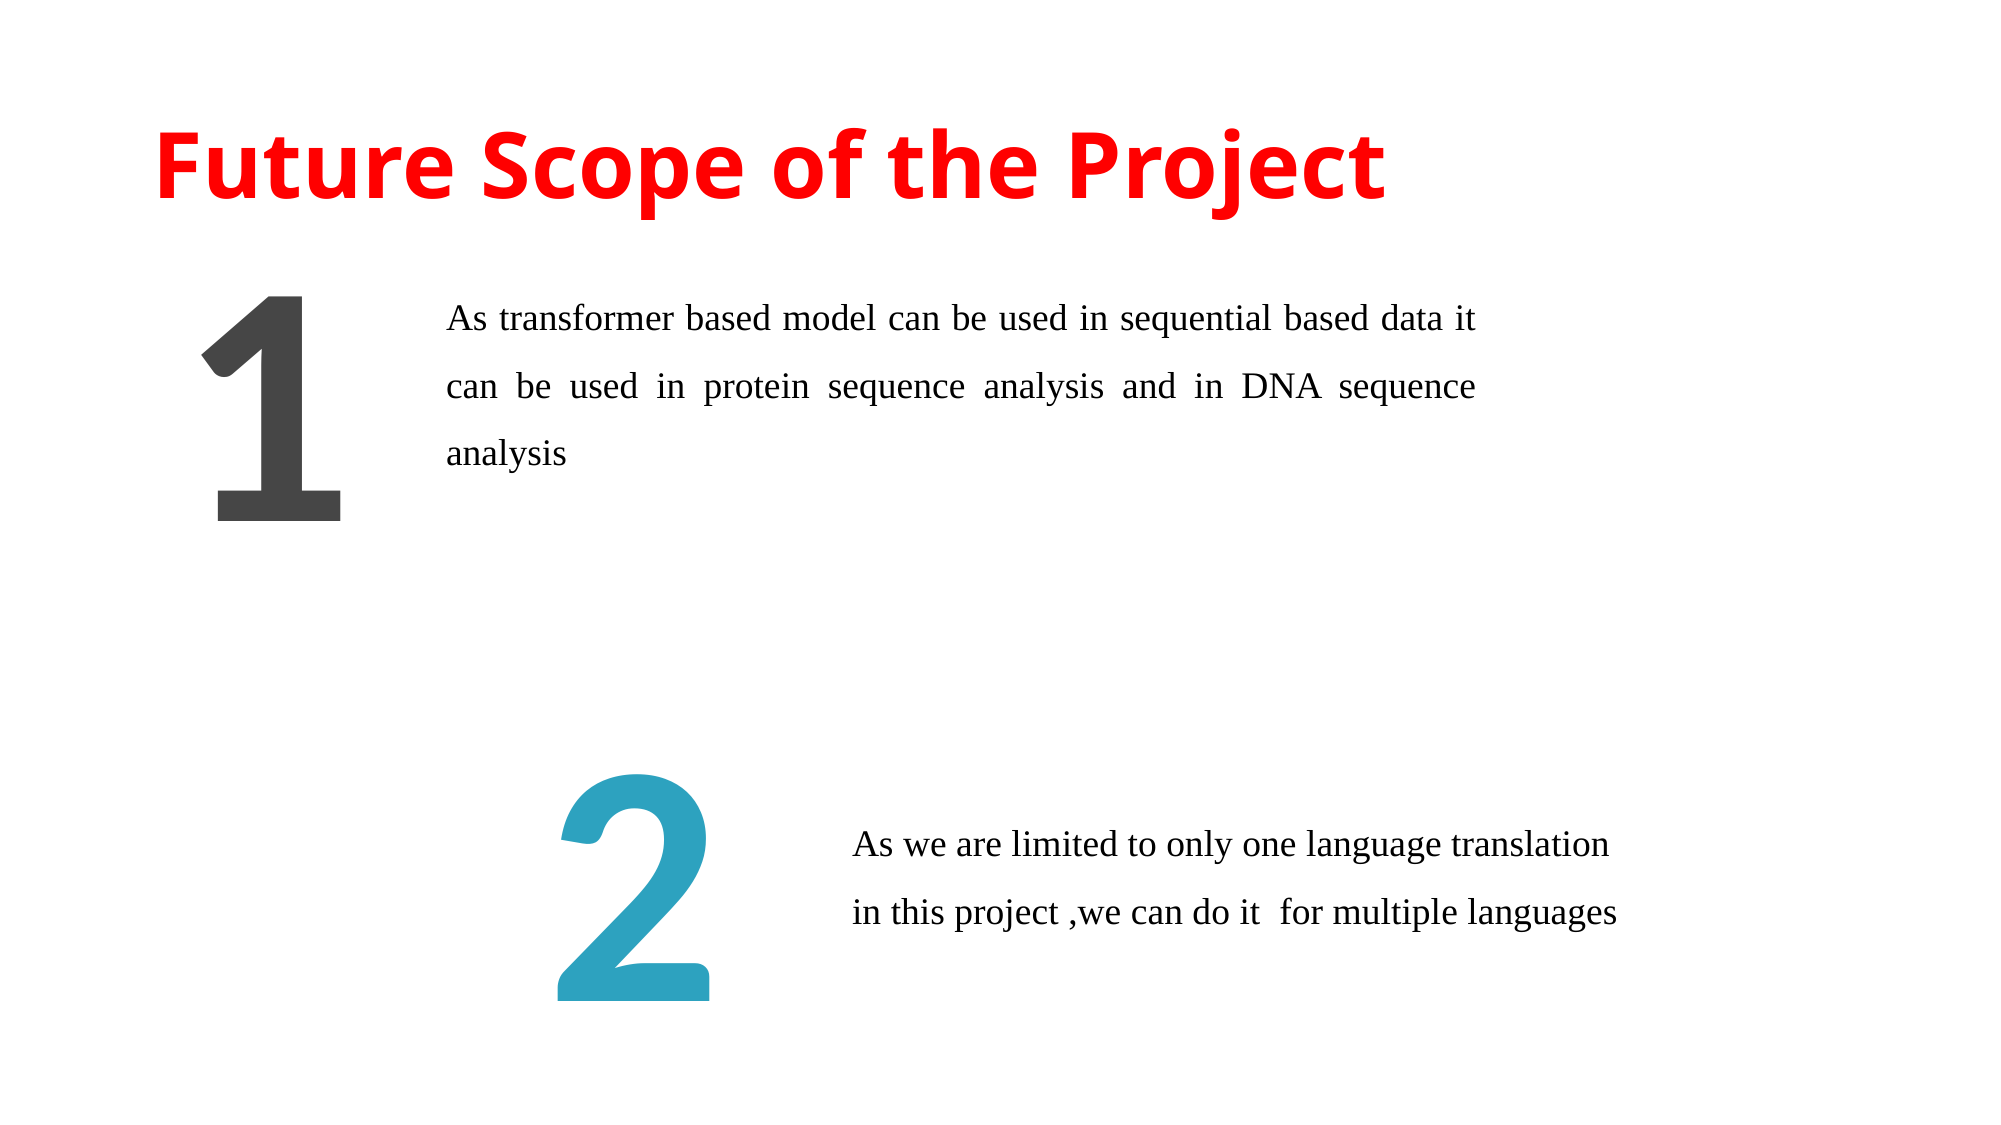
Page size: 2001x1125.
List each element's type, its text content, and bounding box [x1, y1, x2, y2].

text_box 1 [148, 168, 384, 598]
text_box 2 [516, 648, 752, 1078]
text_box As transformer based model can be used in sequential based data it can be used in protein sequence analysis and in DNA sequence analysis [371, 263, 1493, 616]
text_box As we are limited to only one language translation in this project ,we can do it for multiple languages [837, 789, 1652, 984]
title Future Scope of the Project [137, 59, 1863, 278]
